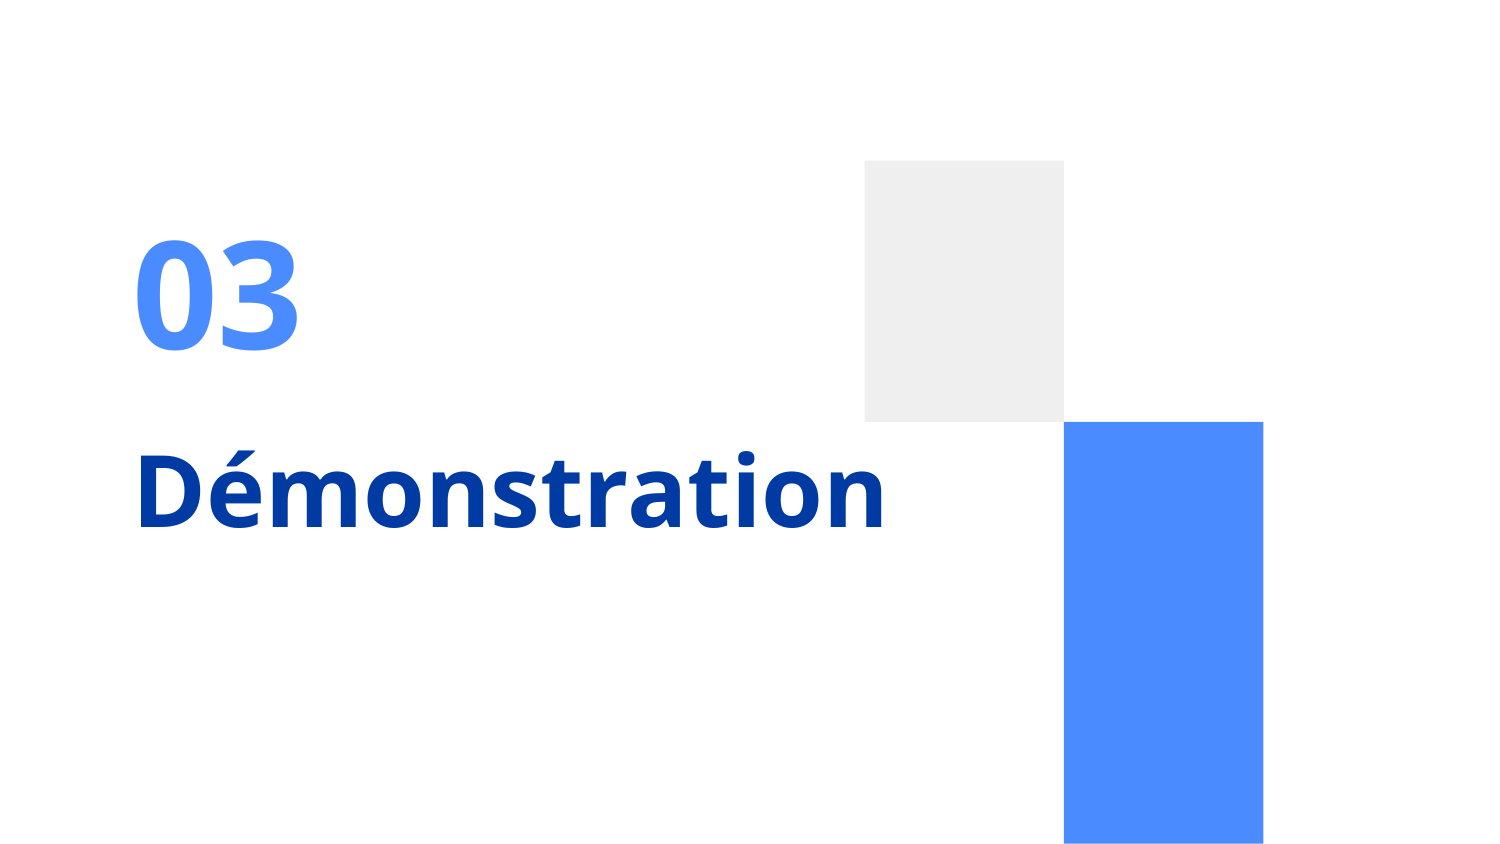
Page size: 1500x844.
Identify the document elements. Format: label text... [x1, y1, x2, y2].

title 03 [116, 207, 849, 395]
title Démonstration [116, 394, 978, 582]
